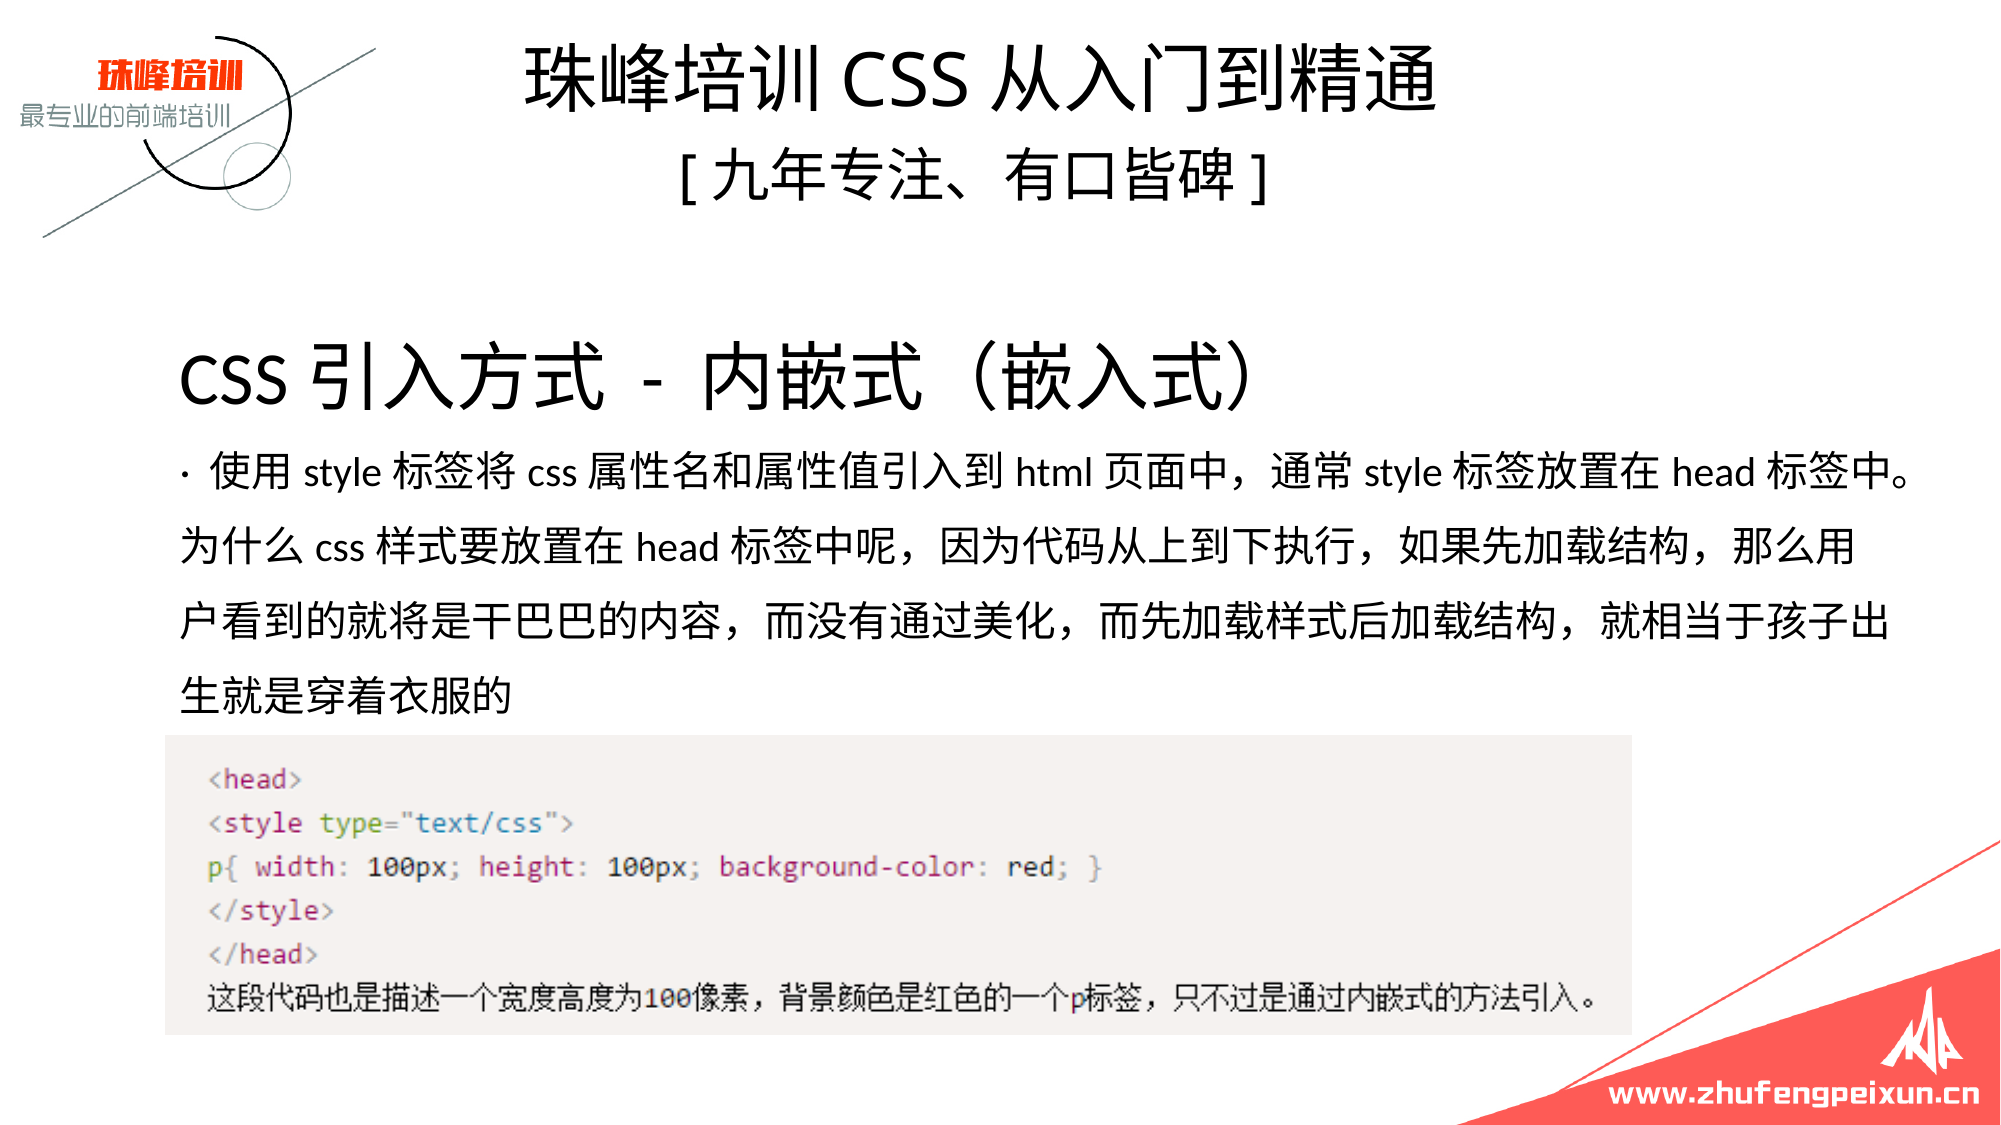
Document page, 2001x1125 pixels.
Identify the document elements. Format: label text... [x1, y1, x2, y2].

text_box 珠峰培训CSS从入门到精通 [九年专注、有口皆碑] [507, 23, 1737, 264]
picture [164, 735, 1632, 1035]
picture [18, 36, 376, 238]
title CSS引入方式 - 内嵌式（嵌入式） · 使用style标签将css属性名和属性值引入到html页面中，通常style标签放置在head标签中。为什么css样式要放置在head标签中呢，因为代码从上到下执行，如果先加载结构，那么用户看到的就将是干巴巴的内容，而没有通过美化，而先加载样式后加载结构，就相当于孩子出生就是穿着衣服的 [165, 277, 1909, 1088]
picture [1437, 796, 2001, 1125]
